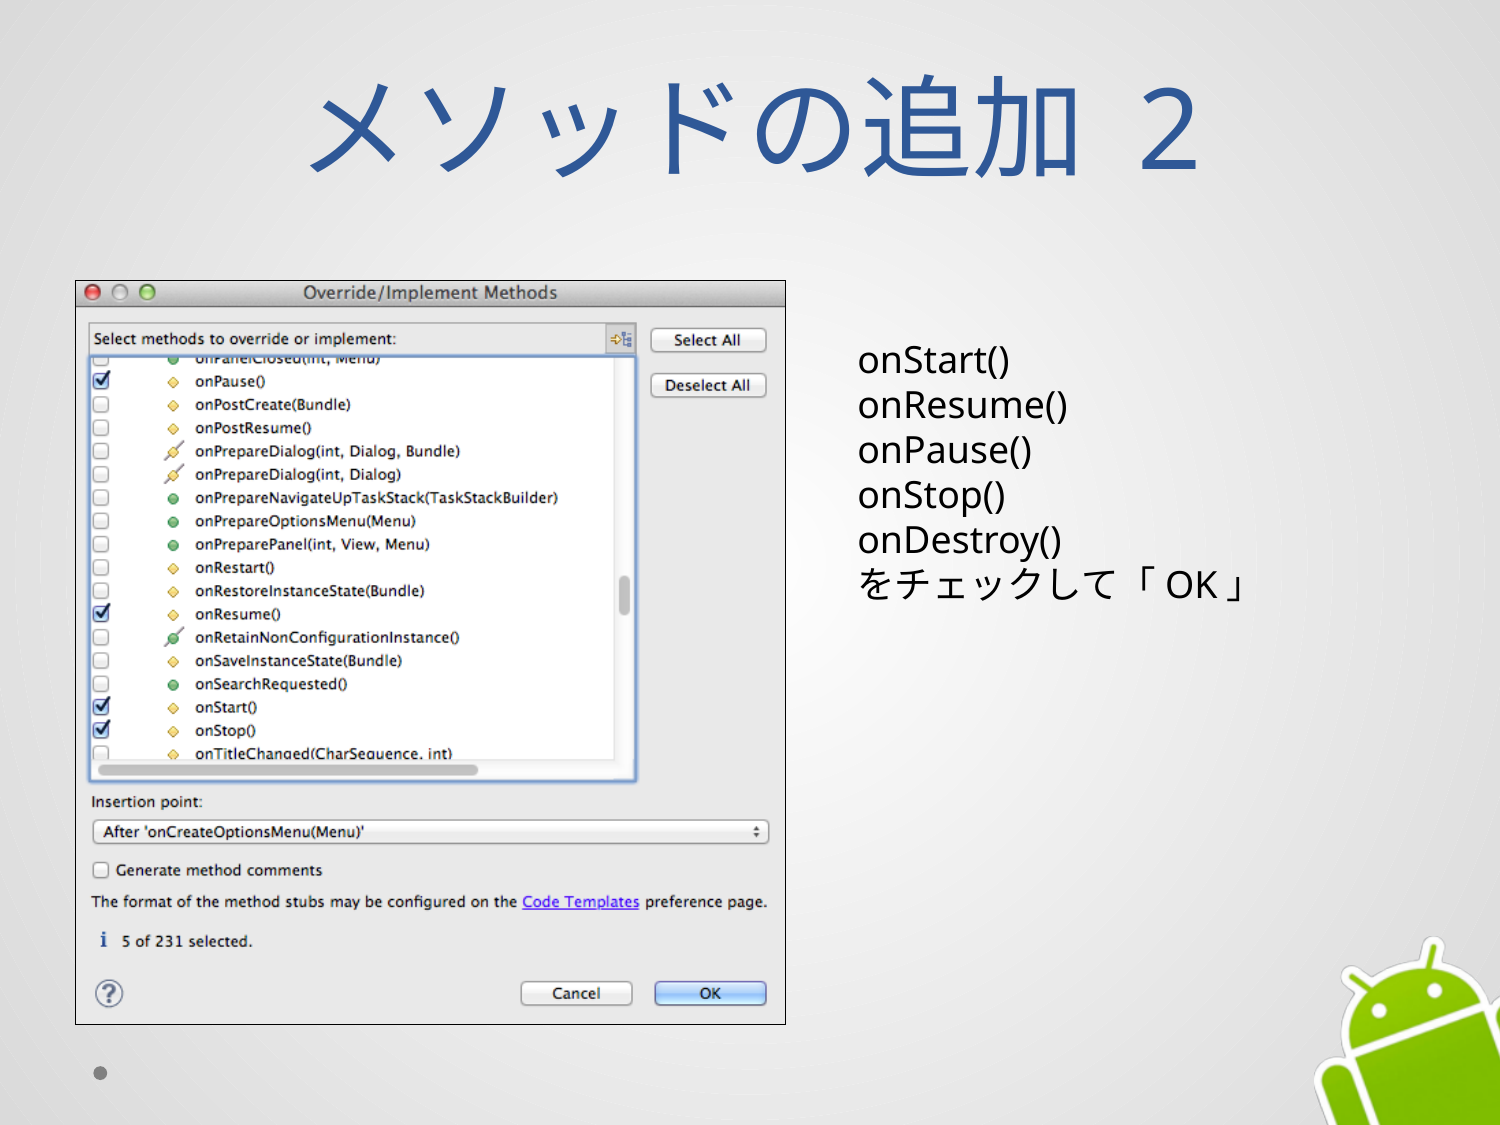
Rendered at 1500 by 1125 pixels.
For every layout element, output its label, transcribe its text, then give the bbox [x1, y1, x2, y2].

picture [74, 280, 787, 1025]
title メソッドの追加 2 [75, 0, 1425, 263]
text_box onStart() onResume() onPause() onStop() onDestroy() をチェックして「OK」 [842, 328, 1279, 614]
